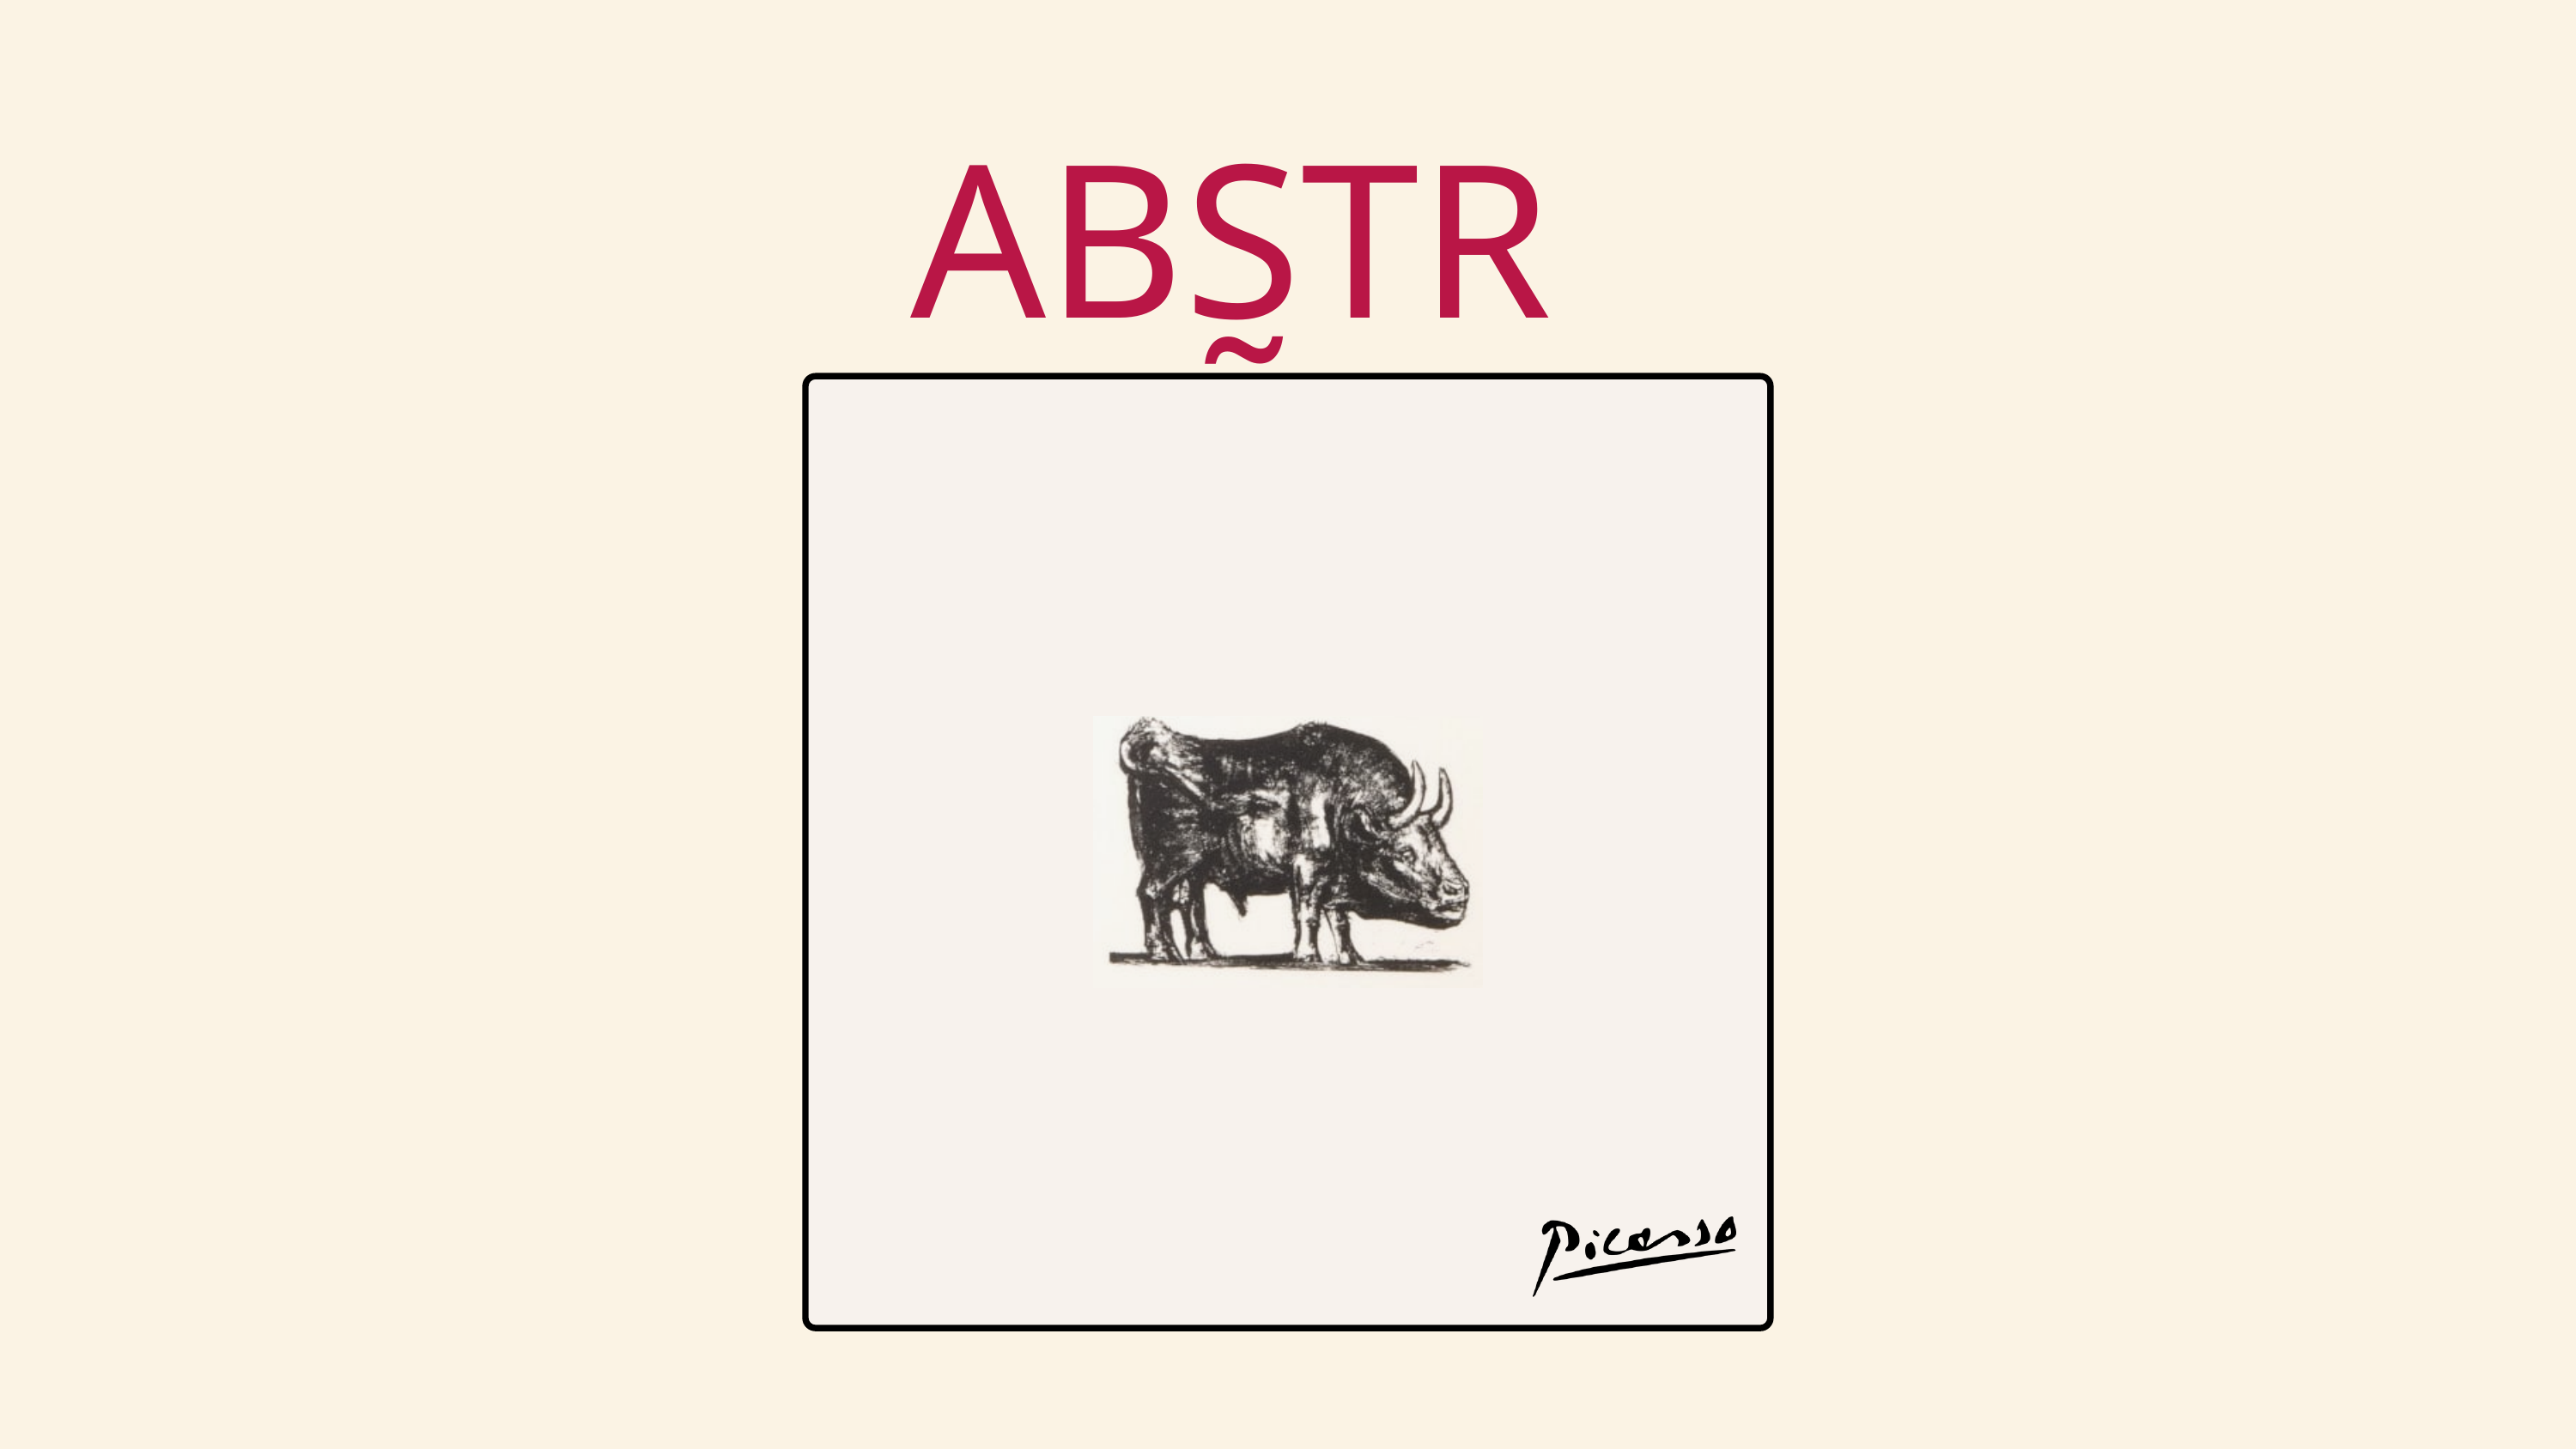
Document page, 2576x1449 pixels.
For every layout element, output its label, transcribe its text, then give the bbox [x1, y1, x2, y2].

picture [1093, 716, 1483, 988]
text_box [802, 373, 1774, 1332]
text_box ABSTRAÇÃO [910, 148, 1666, 371]
picture [1532, 1205, 1736, 1308]
